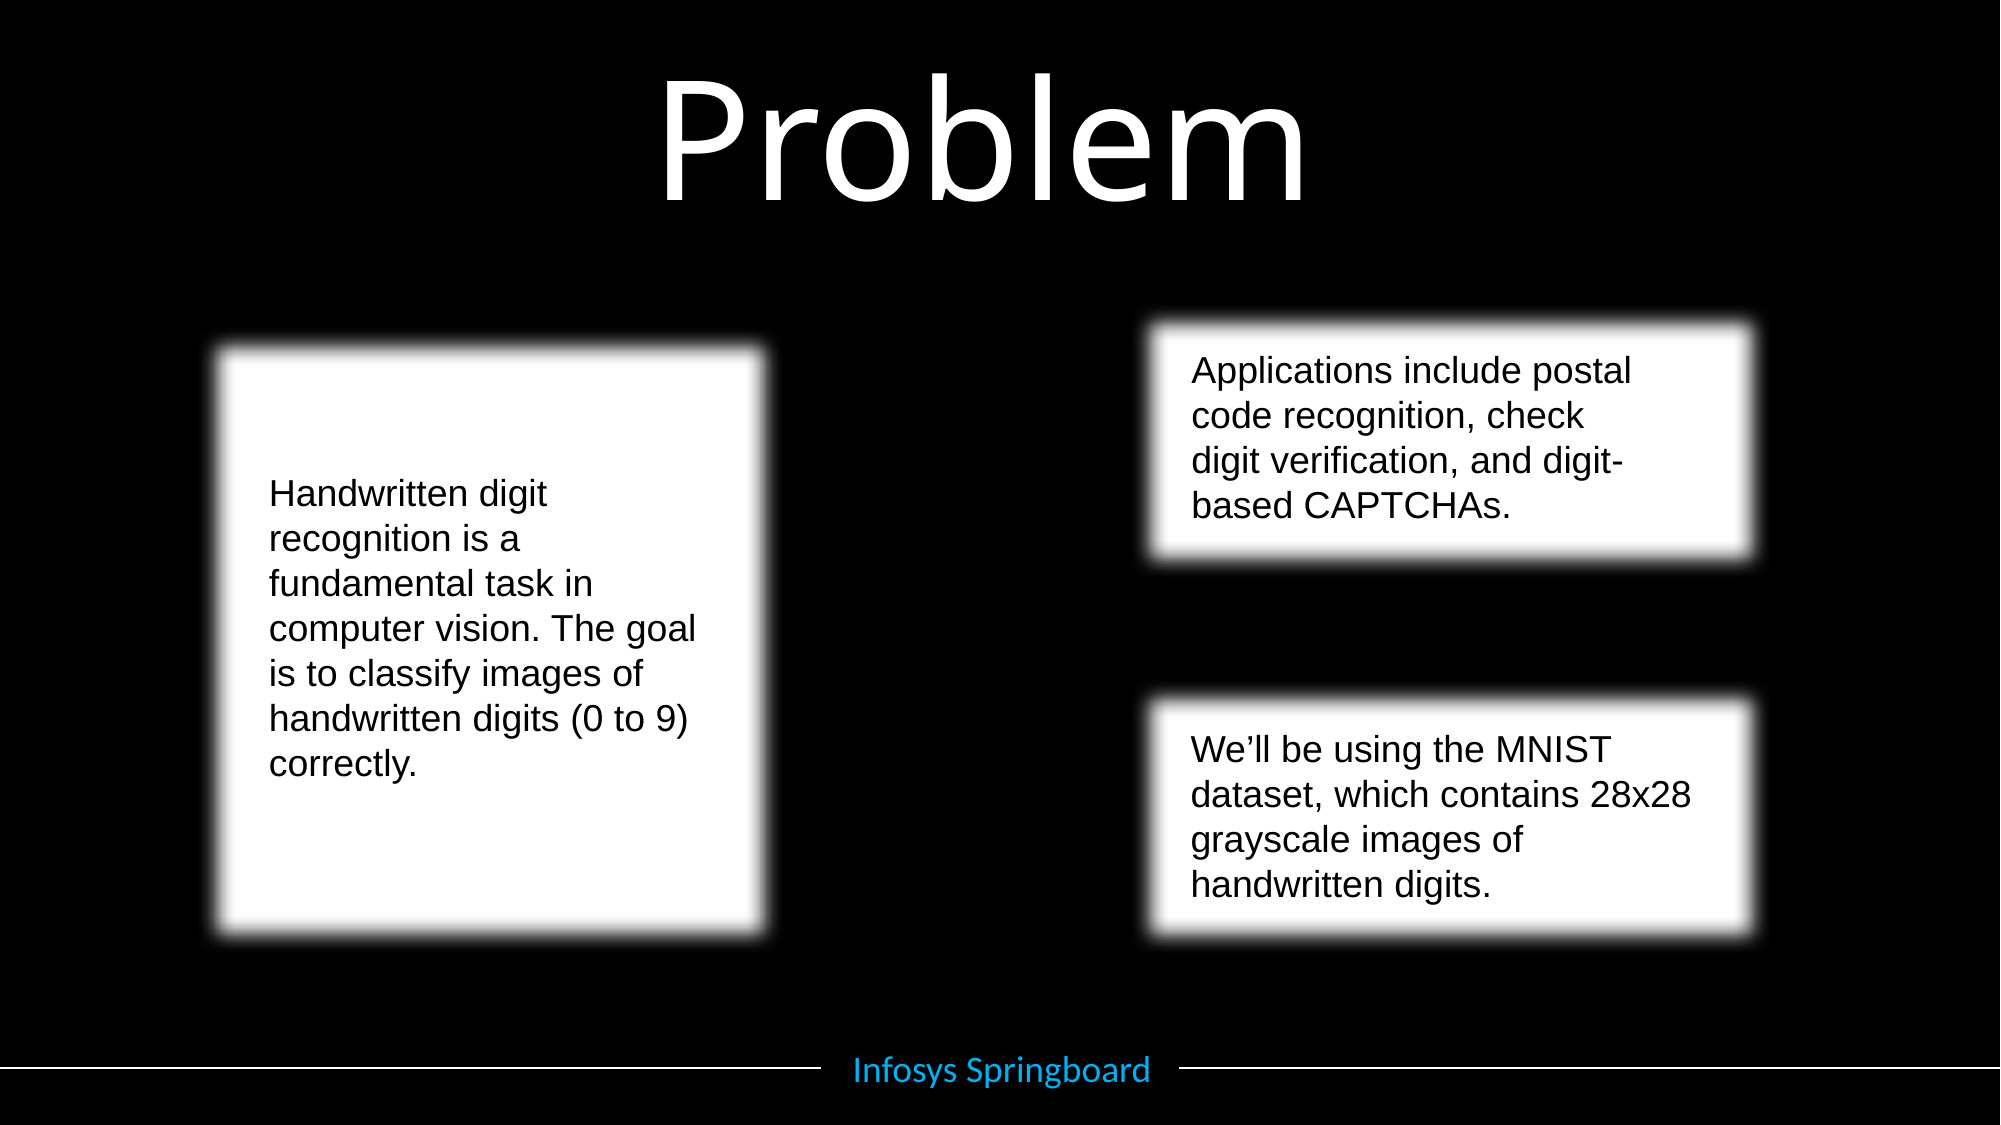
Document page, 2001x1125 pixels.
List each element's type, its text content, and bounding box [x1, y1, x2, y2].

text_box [196, 326, 784, 954]
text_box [1129, 303, 1770, 578]
text_box Infosys Springboard [837, 1037, 1180, 1098]
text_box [1129, 679, 1770, 954]
text_box Problem [636, 26, 1424, 242]
